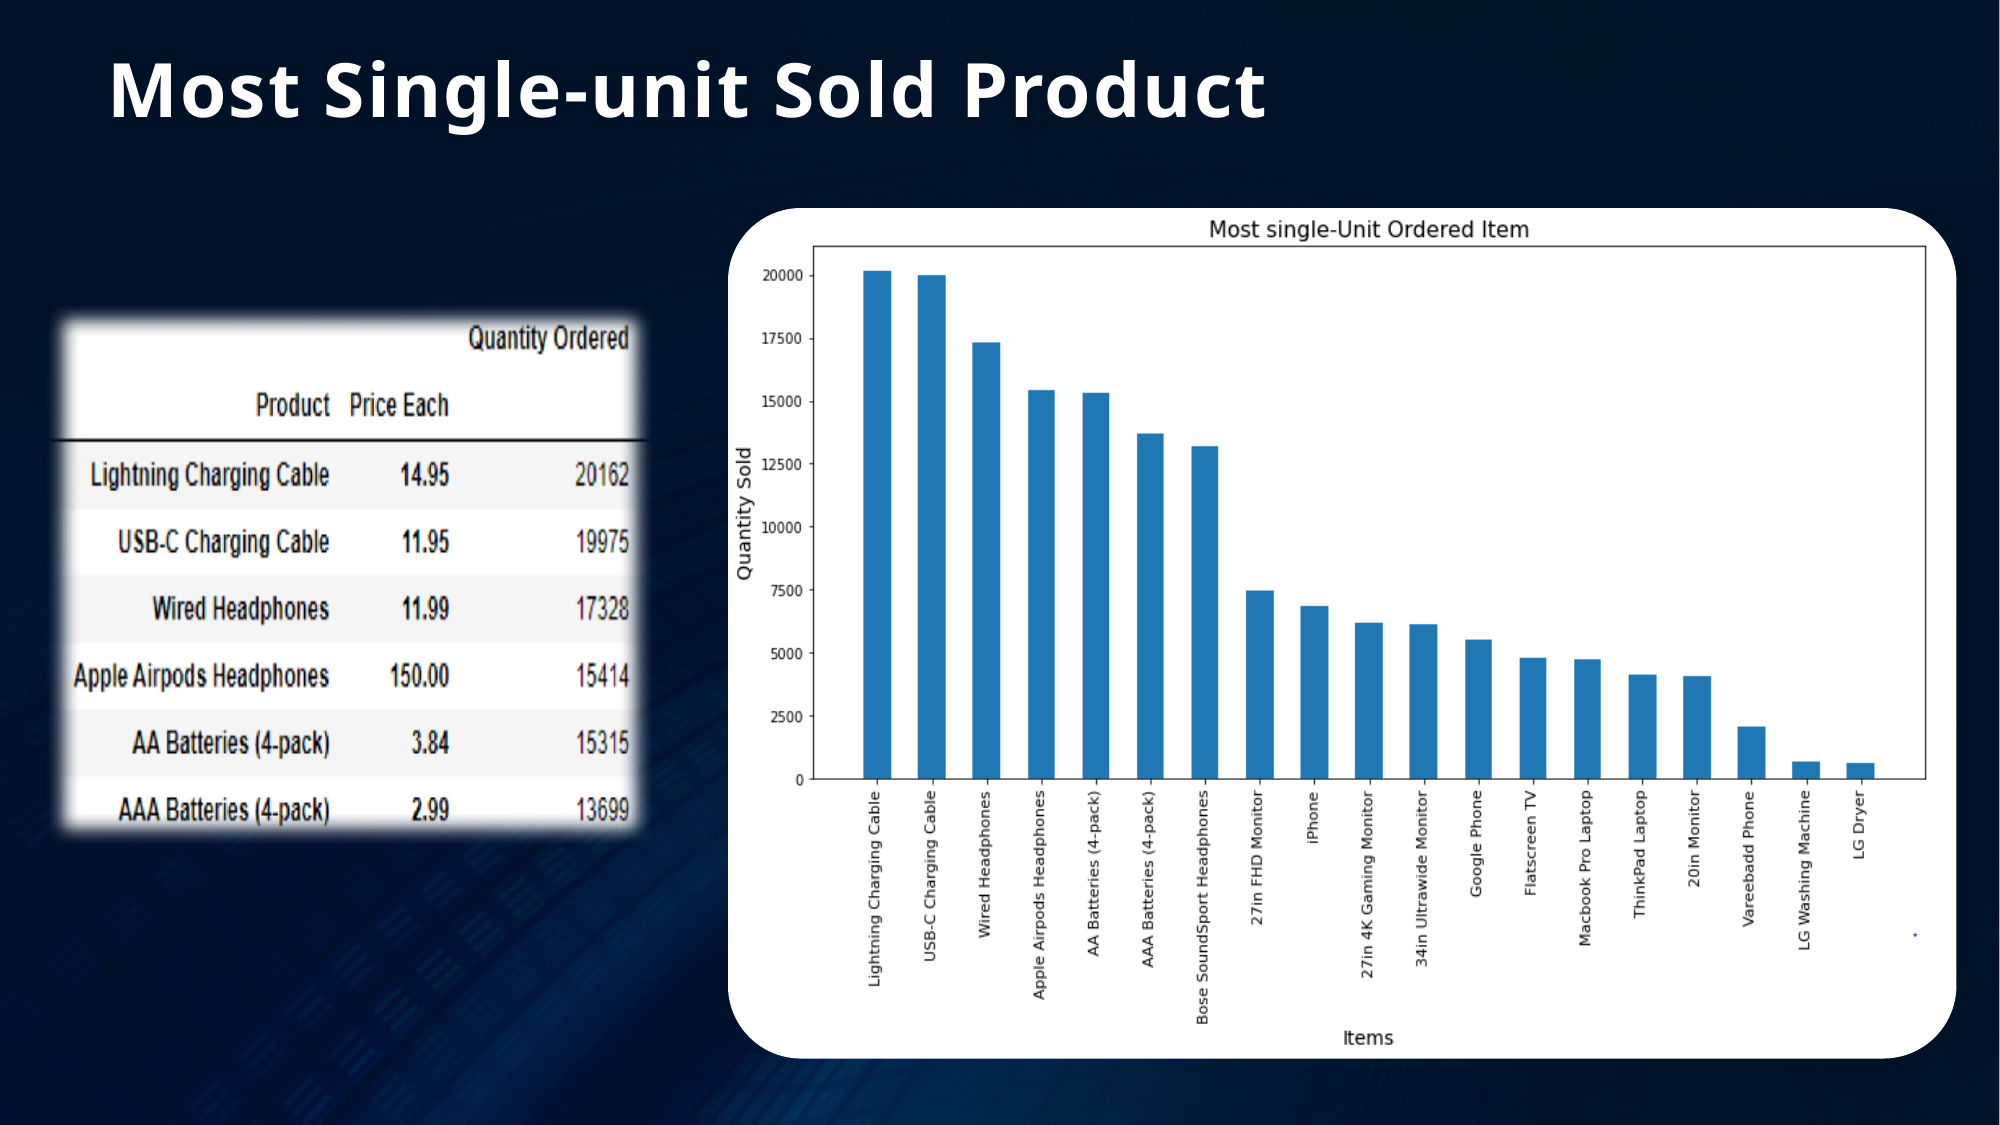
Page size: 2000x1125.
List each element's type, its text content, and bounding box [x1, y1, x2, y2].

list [727, 208, 1957, 1059]
title Most Single-unit Sold Product [71, 0, 1454, 232]
picture [0, 0, 2000, 1125]
